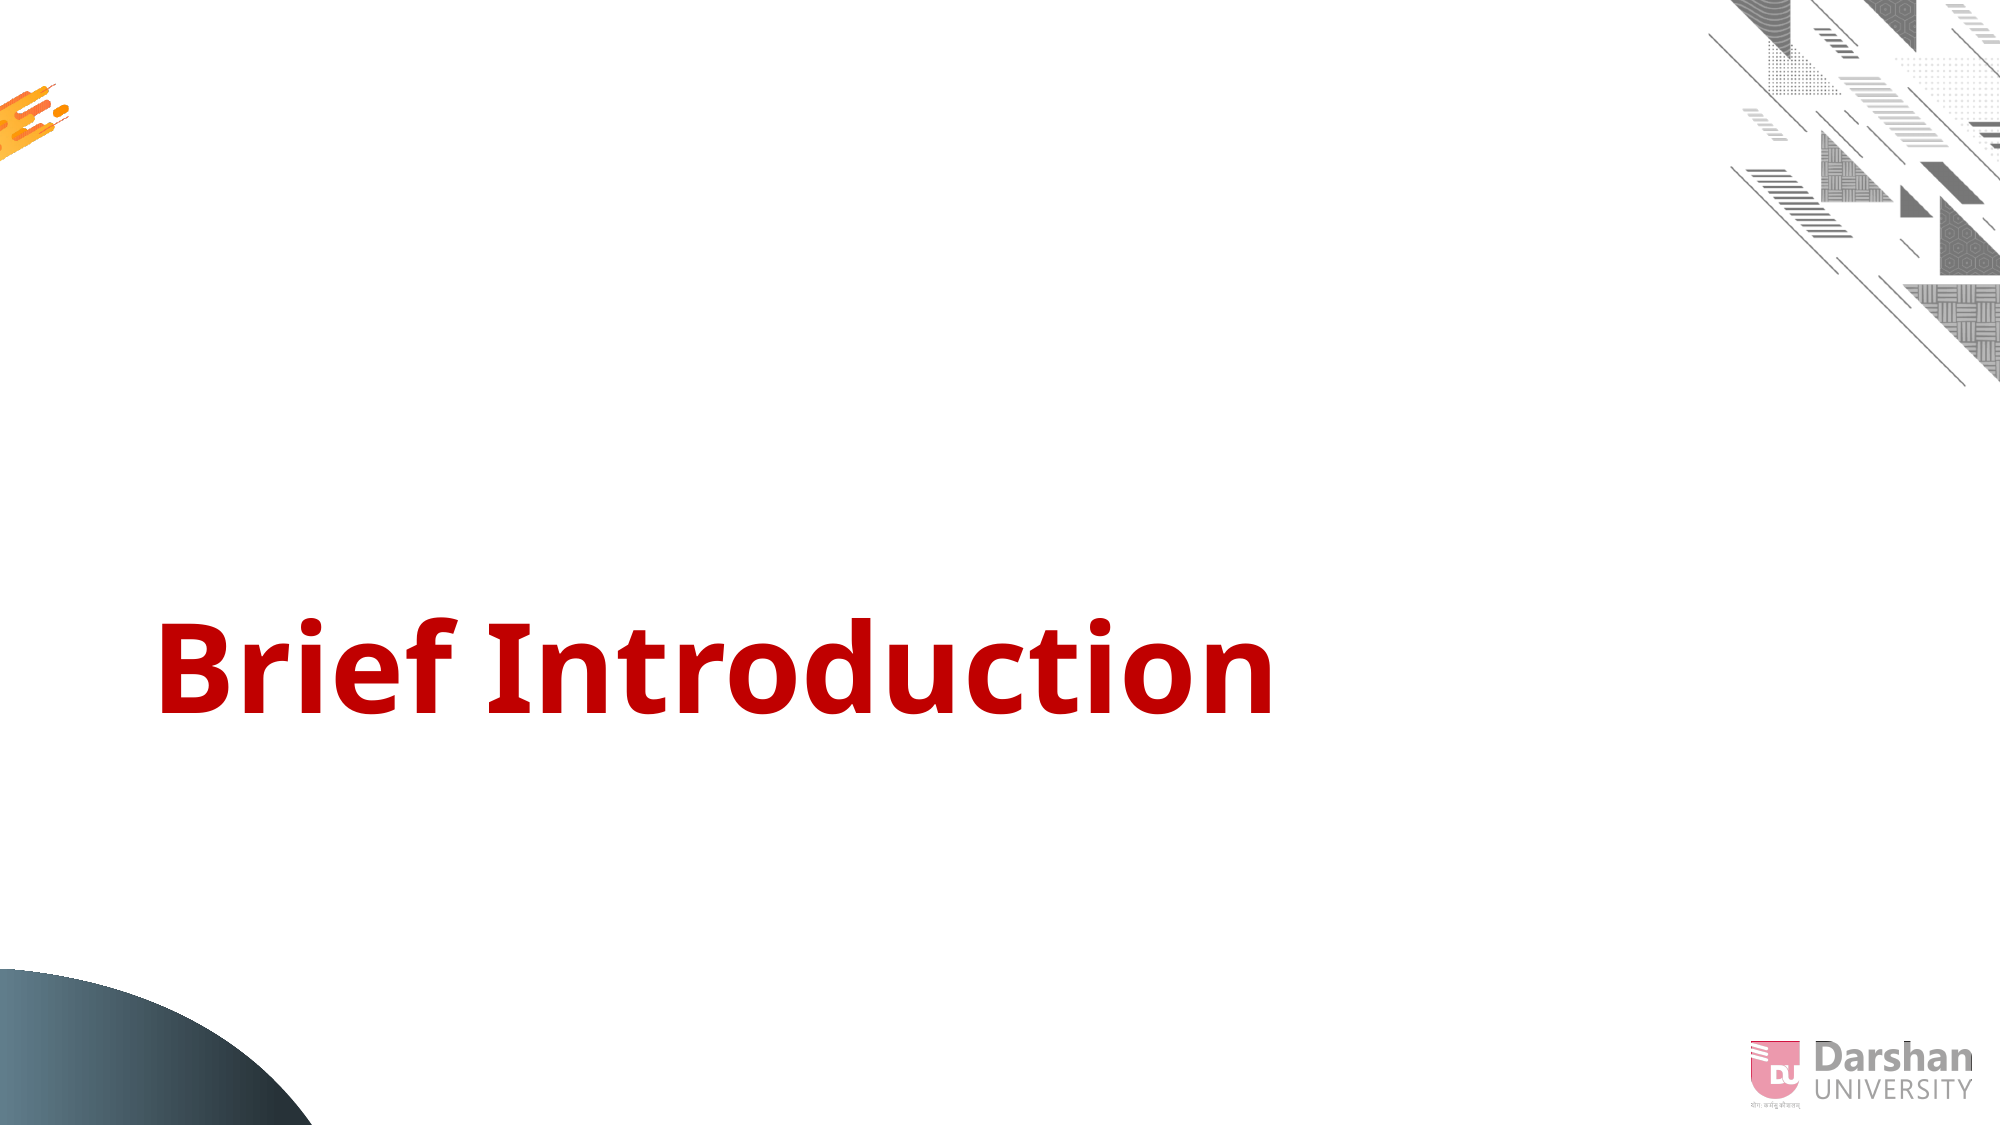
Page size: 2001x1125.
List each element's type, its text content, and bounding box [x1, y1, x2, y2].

title Brief Introduction [136, 280, 1862, 749]
picture [0, 65, 90, 193]
text_box Give at least 2 dominating set for each of the following graphs [1751, 1041, 1972, 1109]
